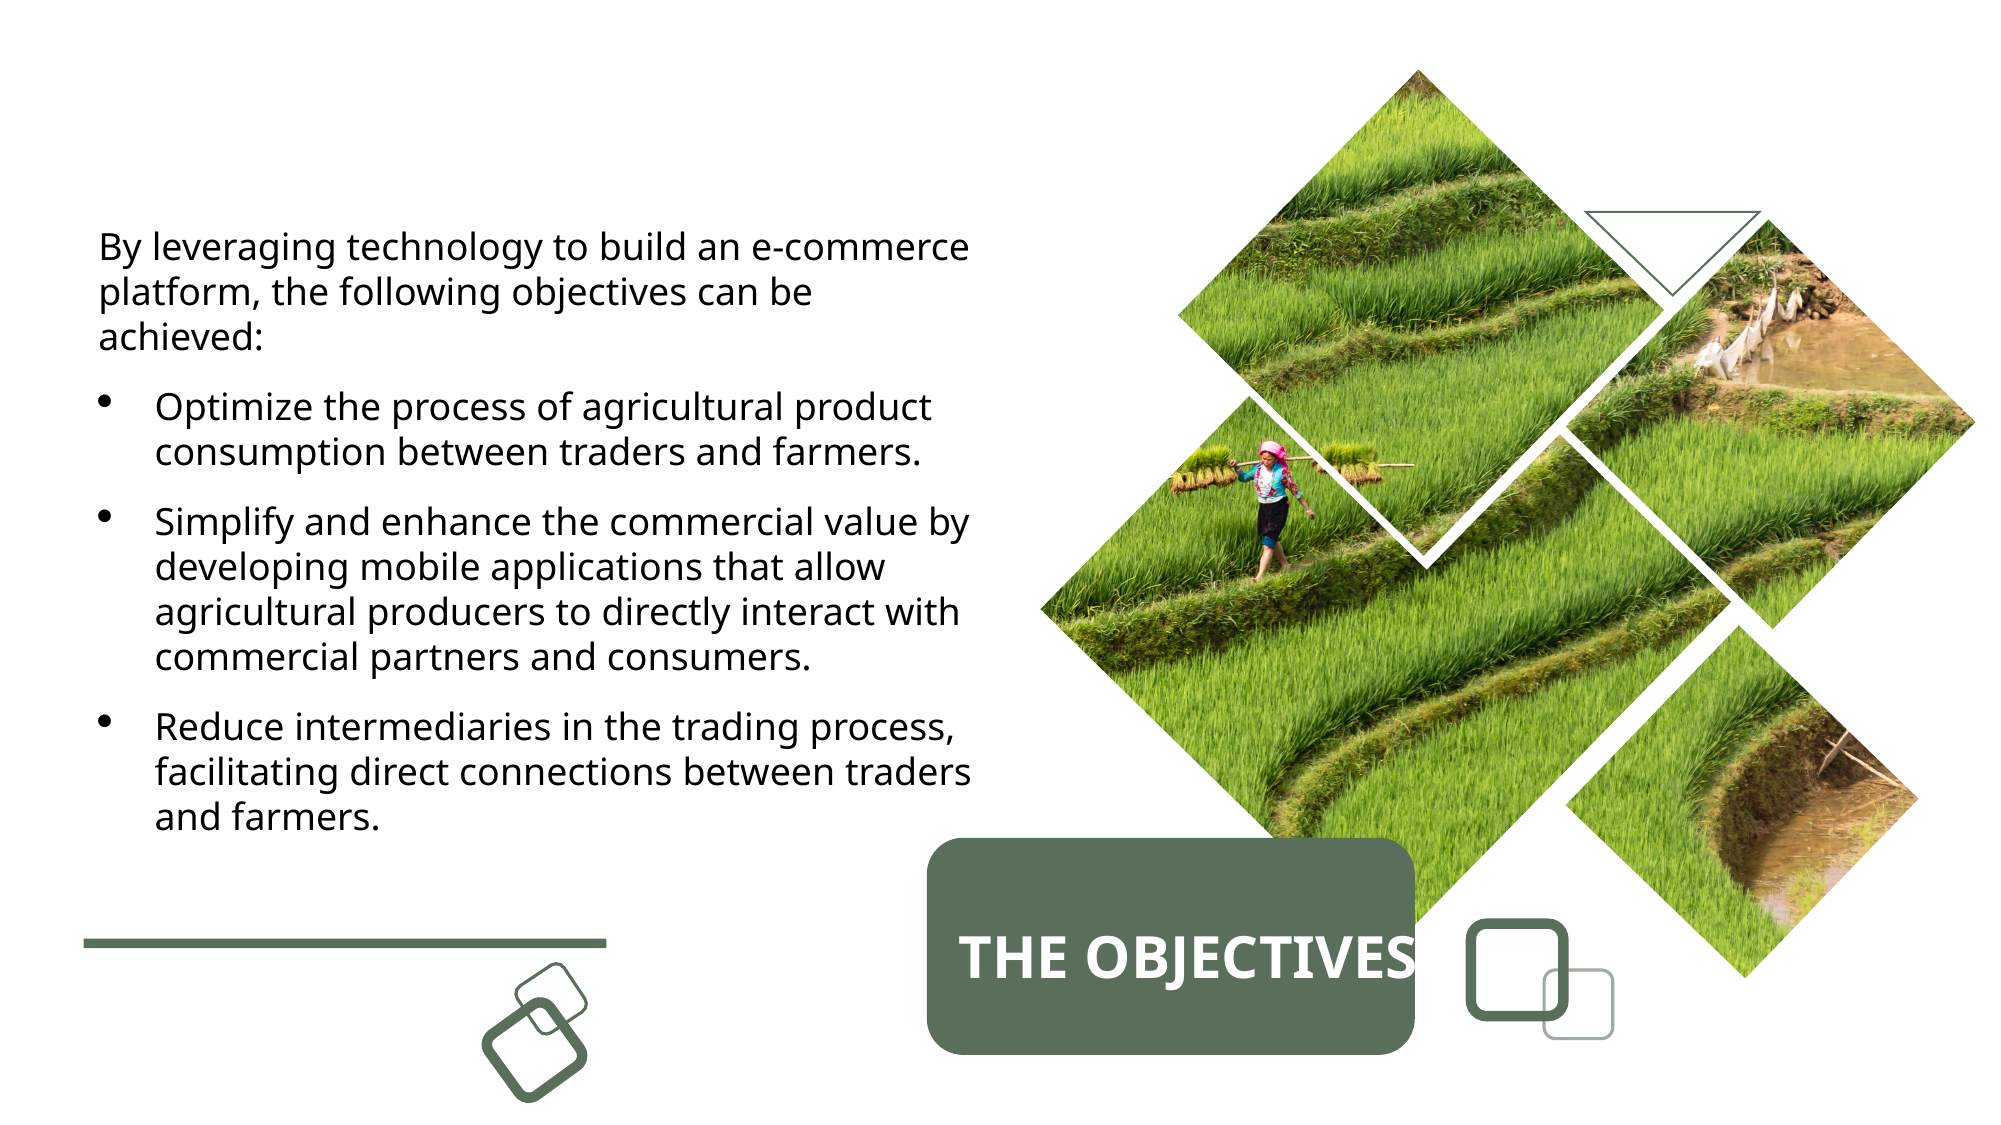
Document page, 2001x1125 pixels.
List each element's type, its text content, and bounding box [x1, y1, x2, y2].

text_box THE OBJECTIVES [943, 912, 1492, 998]
text_box [925, 836, 1416, 1056]
picture [1040, 69, 1976, 979]
text_box By leveraging technology to build an e-commerce platform, the following objectives can be achieved: Optimize the process of agricultural product consumption between traders and farmers. Simplify and enhance the commercial value by developing mobile applications that allow agricultural producers to directly interact with commercial partners and consumers. Reduce intermediaries in the trading process, facilitating direct connections between traders and farmers. [83, 215, 996, 846]
text_box [1665, 210, 1762, 219]
text_box [514, 962, 588, 1036]
text_box [83, 938, 608, 949]
text_box [1543, 968, 1614, 1040]
text_box [1469, 951, 1565, 1018]
text_box [485, 1010, 584, 1099]
